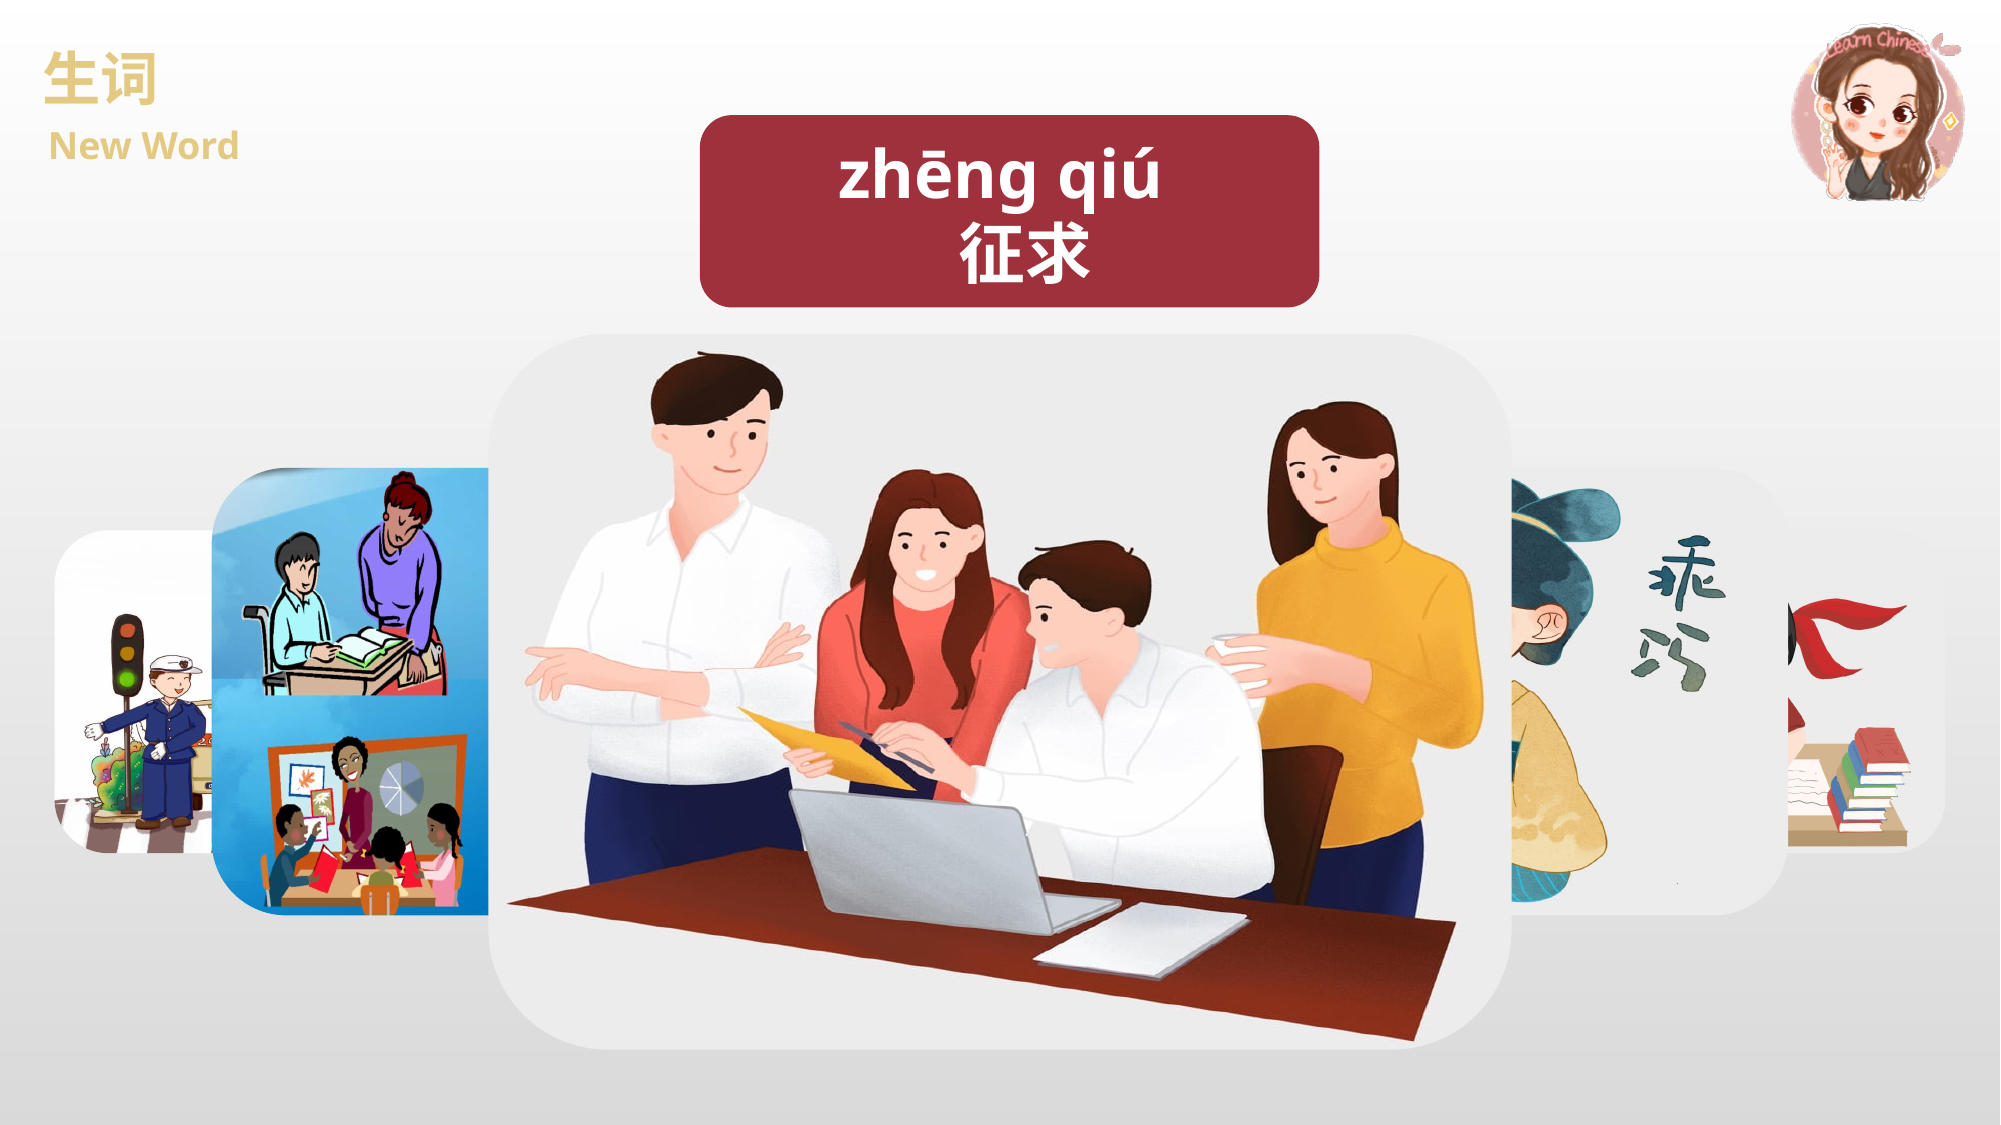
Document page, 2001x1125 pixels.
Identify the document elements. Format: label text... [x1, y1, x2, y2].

text_box [210, 466, 487, 917]
picture [1758, 0, 1998, 240]
text_box [1513, 466, 1790, 917]
text_box [53, 529, 211, 855]
text_box 生词 [27, 35, 174, 120]
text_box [699, 115, 1320, 308]
text_box New Word [33, 115, 256, 175]
text_box [1789, 529, 1947, 855]
text_box [487, 332, 1513, 1051]
